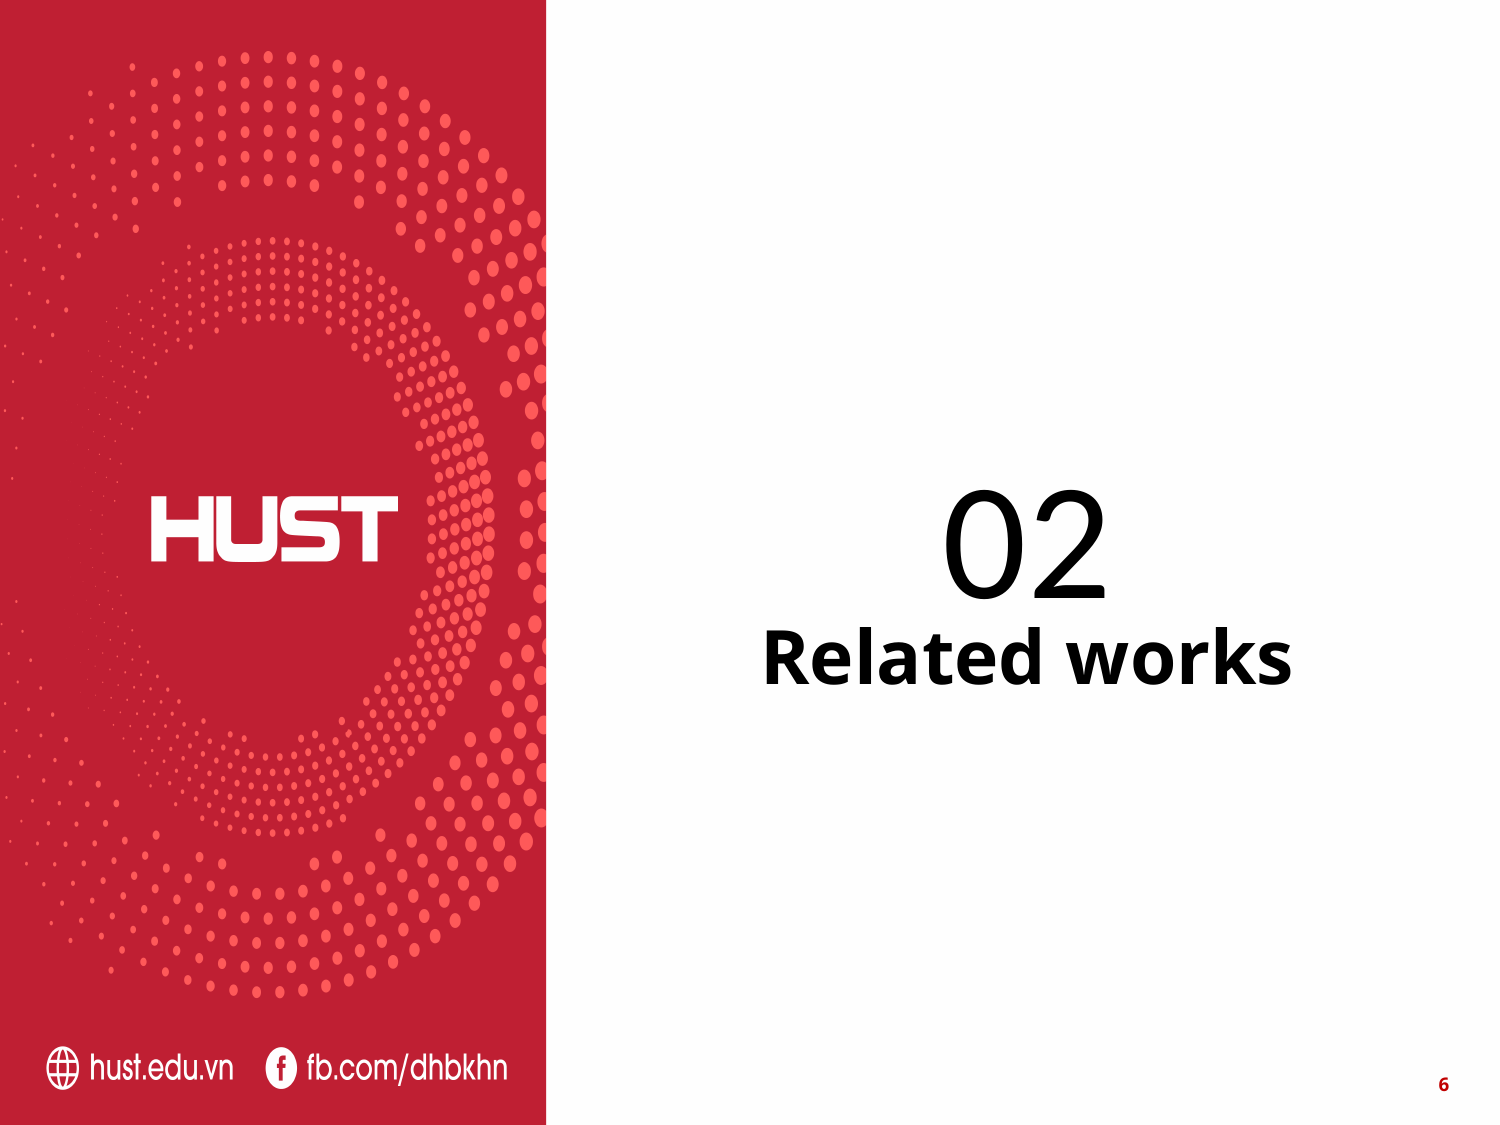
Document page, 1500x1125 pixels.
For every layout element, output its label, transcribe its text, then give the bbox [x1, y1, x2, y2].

text_box 02 [928, 424, 1127, 640]
slide_number 6 [1126, 1065, 1464, 1125]
picture [0, 0, 1500, 1125]
title Related works [627, 614, 1428, 669]
